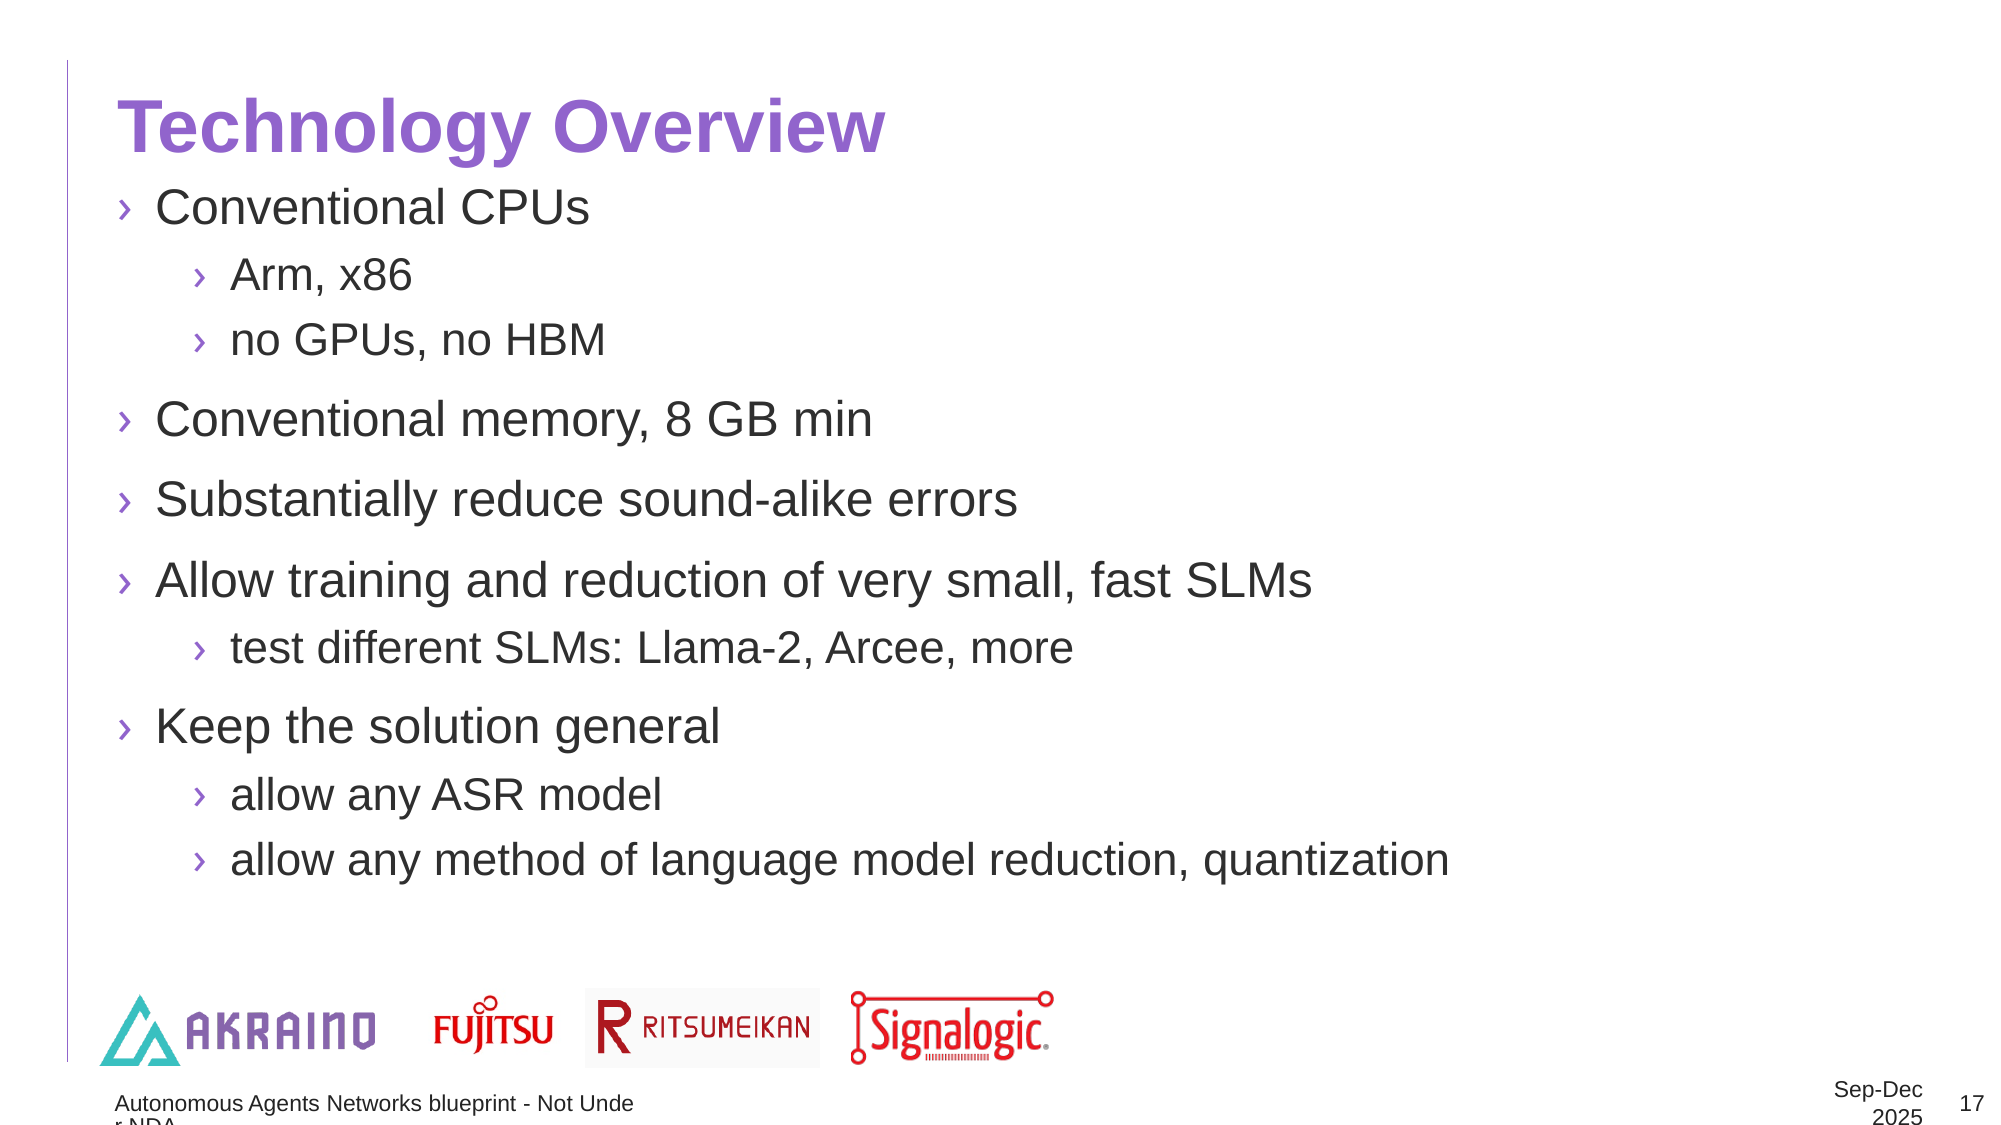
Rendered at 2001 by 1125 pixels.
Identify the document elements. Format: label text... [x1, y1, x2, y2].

list Conventional CPUs Arm, x86 no GPUs, no HBM Conventional memory, 8 GB min Substantially reduce sound-alike errors Allow training and reduction of very small, fast SLMs test different SLMs: Llama-2, Arcee, more Keep the solution general allow any ASR model allow any method of language model reduction, quantization [102, 166, 1956, 1012]
slide_number 17 [1939, 1080, 2000, 1125]
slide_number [1802, 1080, 1939, 1125]
picture [417, 977, 570, 1072]
picture [851, 988, 1054, 1068]
picture [99, 994, 375, 1066]
picture [585, 988, 820, 1068]
title Technology Overview [102, 59, 1897, 166]
footer Autonomous Agents Networks blueprint - Not Under NDA [99, 1080, 653, 1125]
